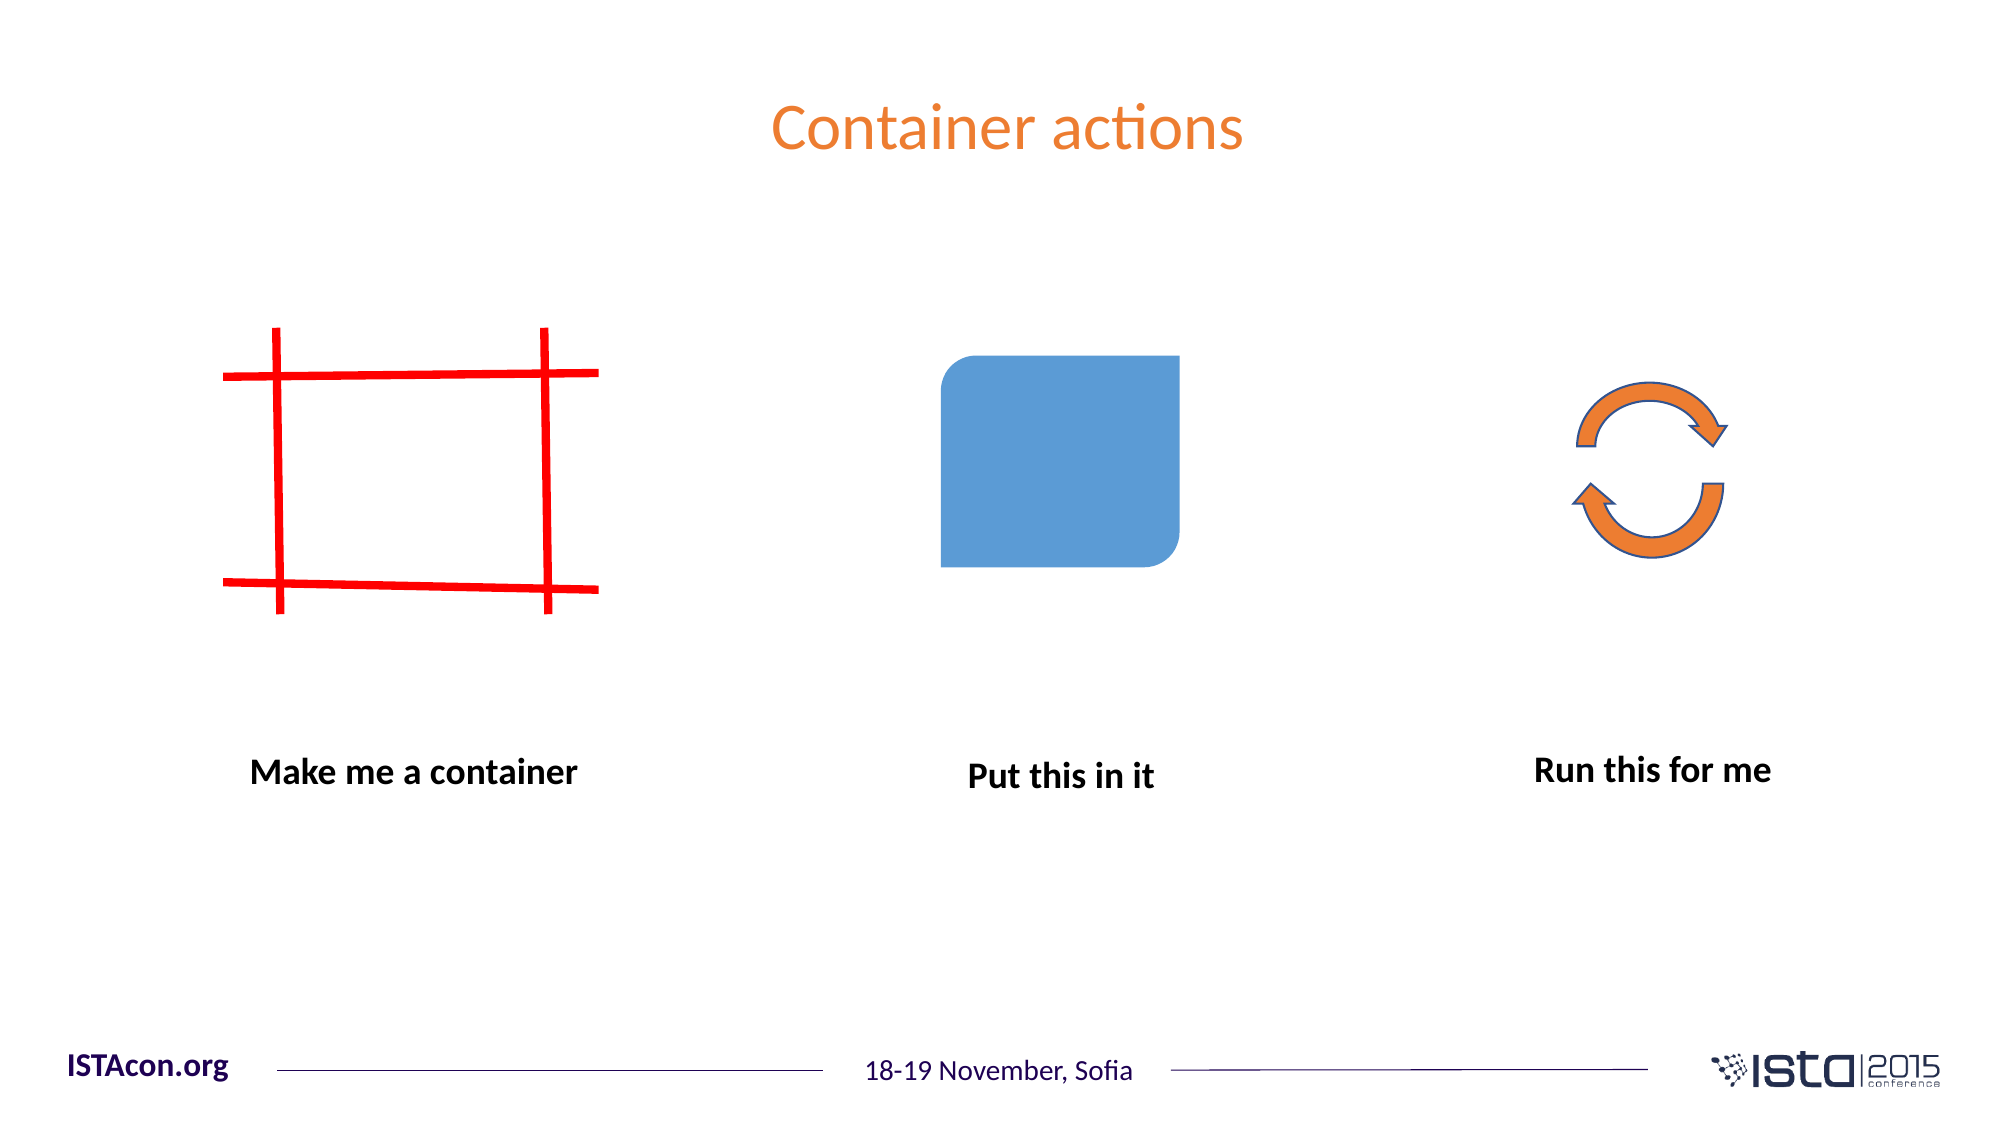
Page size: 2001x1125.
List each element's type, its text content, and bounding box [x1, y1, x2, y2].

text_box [940, 355, 1180, 810]
picture [1703, 1051, 1948, 1091]
text_box Container actions [242, 75, 1774, 170]
text_box 18-19 November, Sofia [849, 1048, 1151, 1101]
text_box ISTAcon.org [51, 1040, 319, 1101]
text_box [1518, 373, 1788, 804]
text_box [223, 327, 599, 803]
